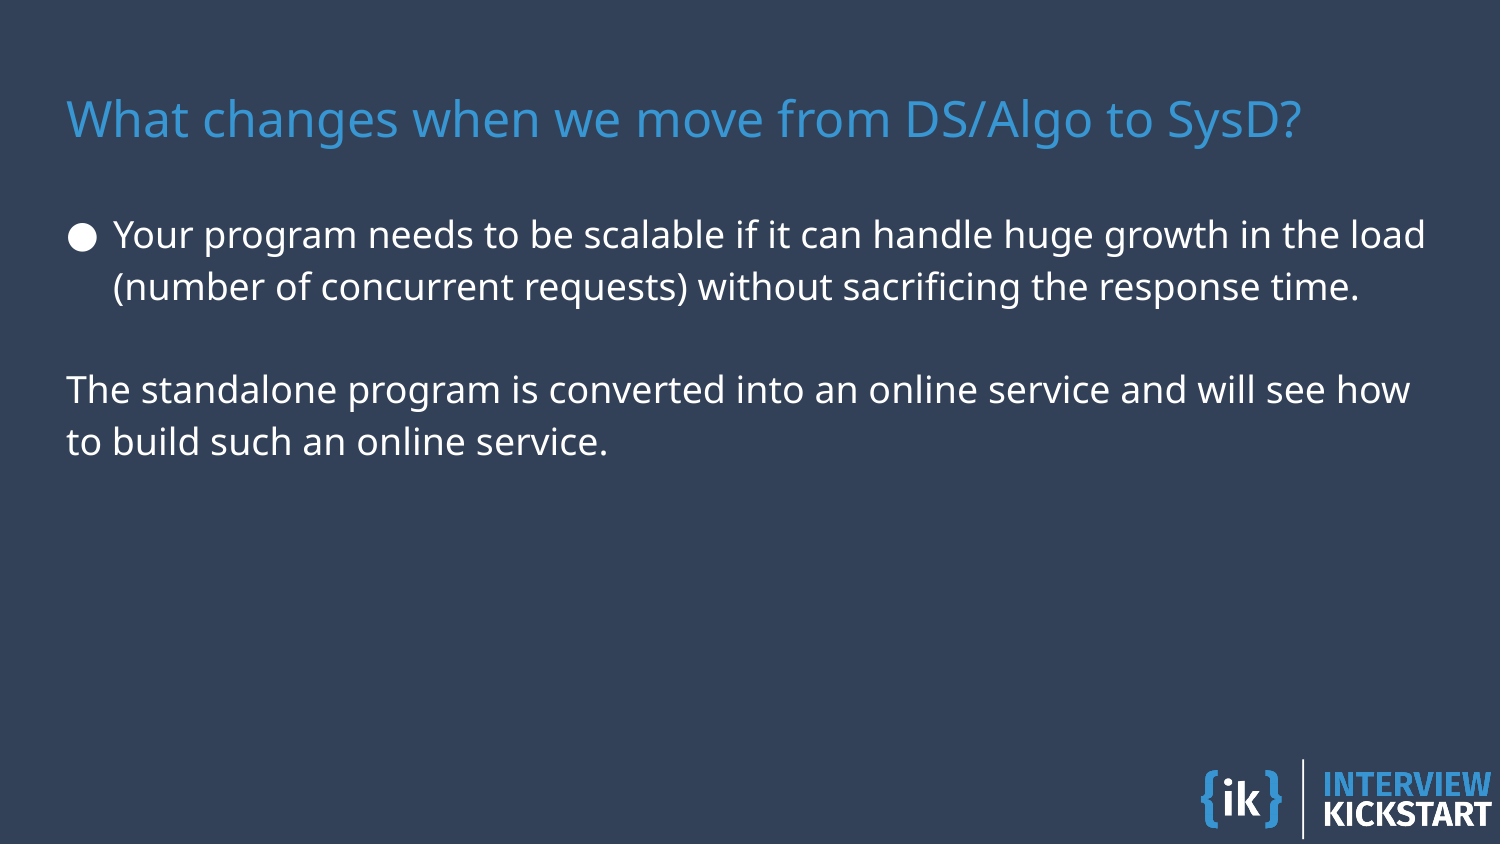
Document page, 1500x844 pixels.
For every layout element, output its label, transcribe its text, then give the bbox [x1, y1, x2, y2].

title What changes when we move from DS/Algo to SysD? [51, 72, 1449, 167]
list Your program needs to be scalable if it can handle huge growth in the load (number of concurrent requests) without sacrificing the response time. The standalone program is converted into an online service and will see how to build such an online service. [51, 189, 1449, 750]
picture [1104, 557, 1500, 844]
